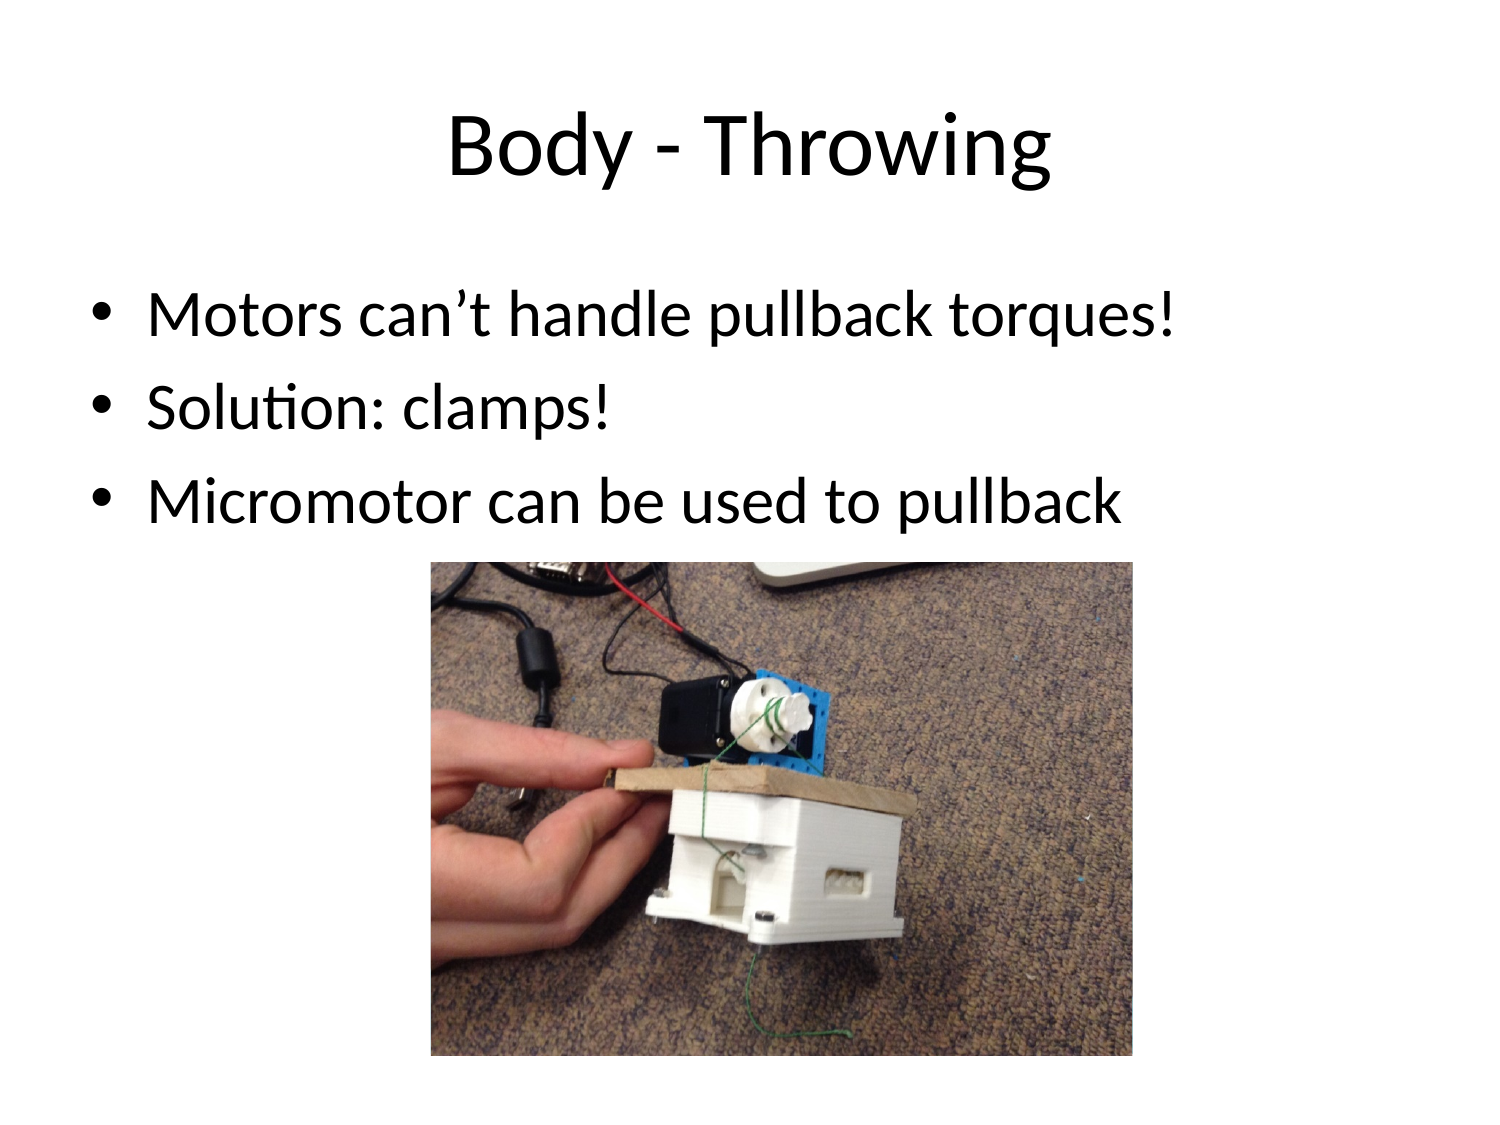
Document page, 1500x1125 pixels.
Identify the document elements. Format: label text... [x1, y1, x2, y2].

list Motors can’t handle pullback torques! Solution: clamps! Micromotor can be used to pullback [75, 262, 1425, 1005]
picture [430, 562, 1133, 1056]
title Body - Throwing [75, 45, 1425, 233]
